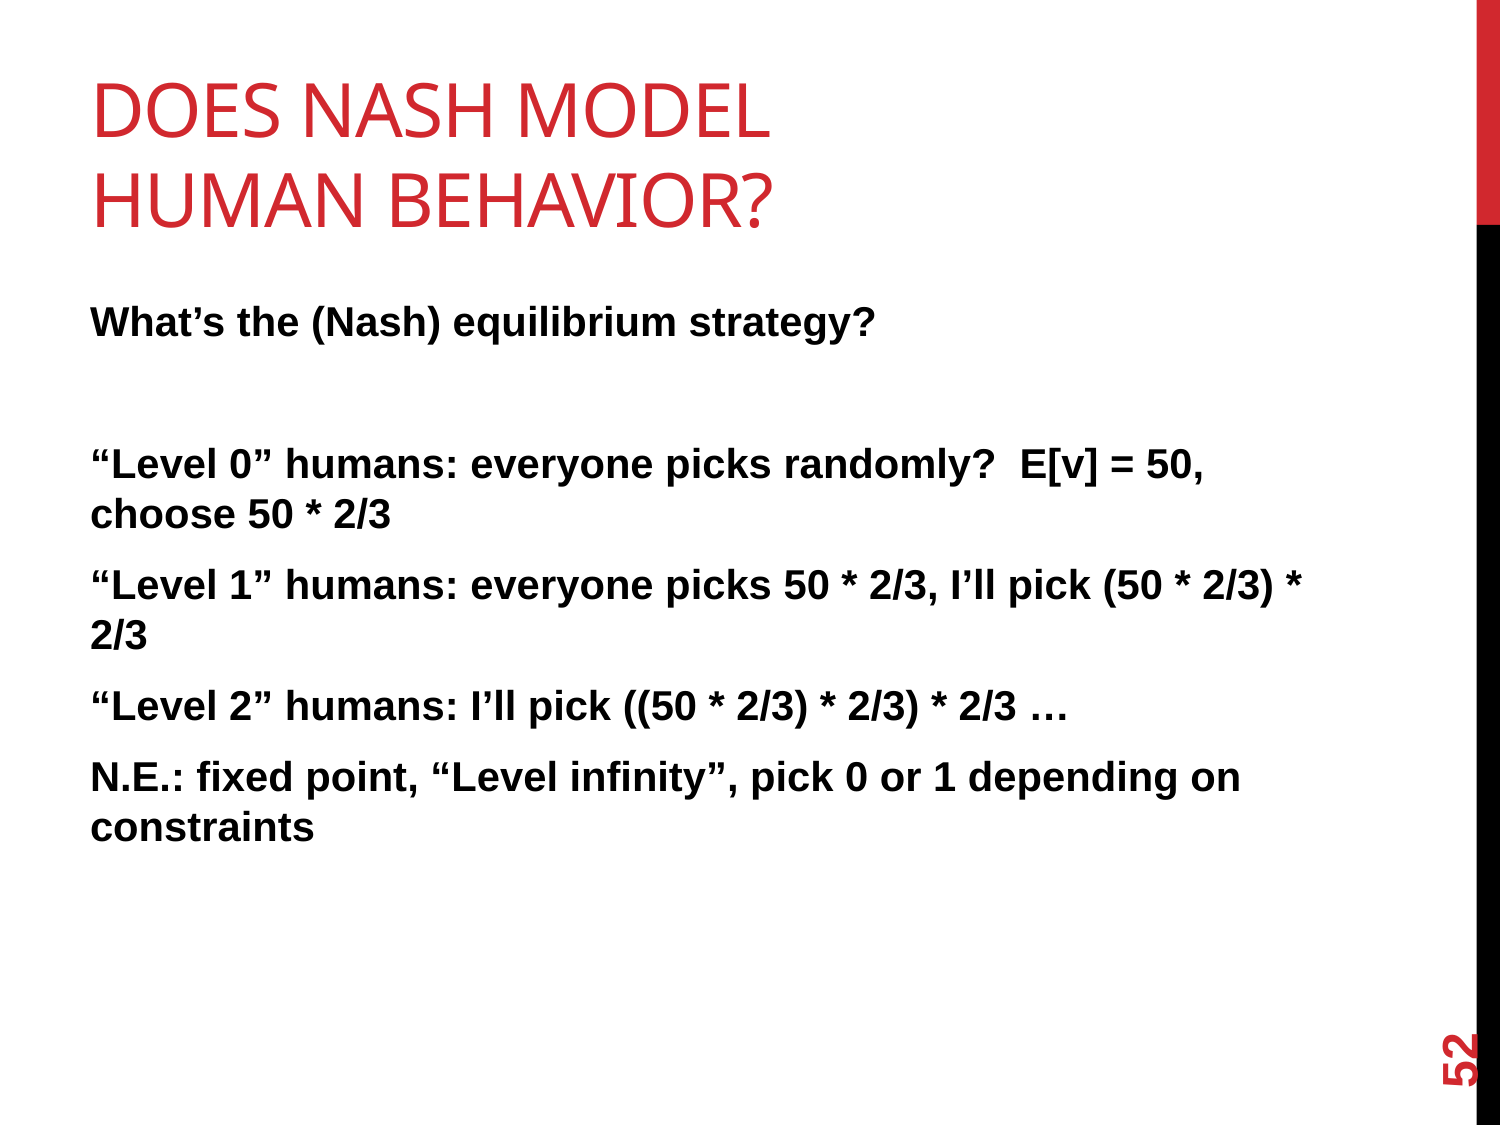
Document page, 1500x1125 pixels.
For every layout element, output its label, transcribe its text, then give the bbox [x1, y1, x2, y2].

slide_number 52 [1427, 887, 1488, 1104]
list What’s the (Nash) equilibrium strategy? “Level 0” humans: everyone picks randomly? E[v] = 50, choose 50 * 2/3 “Level 1” humans: everyone picks 50 * 2/3, I’ll pick (50 * 2/3) * 2/3 “Level 2” humans: I’ll pick ((50 * 2/3) * 2/3) * 2/3 … N.E.: fixed point, “Level infinity”, pick 0 or 1 depending on constraints [75, 287, 1325, 1005]
title Does Nash Model Human Behavior? [75, 25, 1025, 250]
